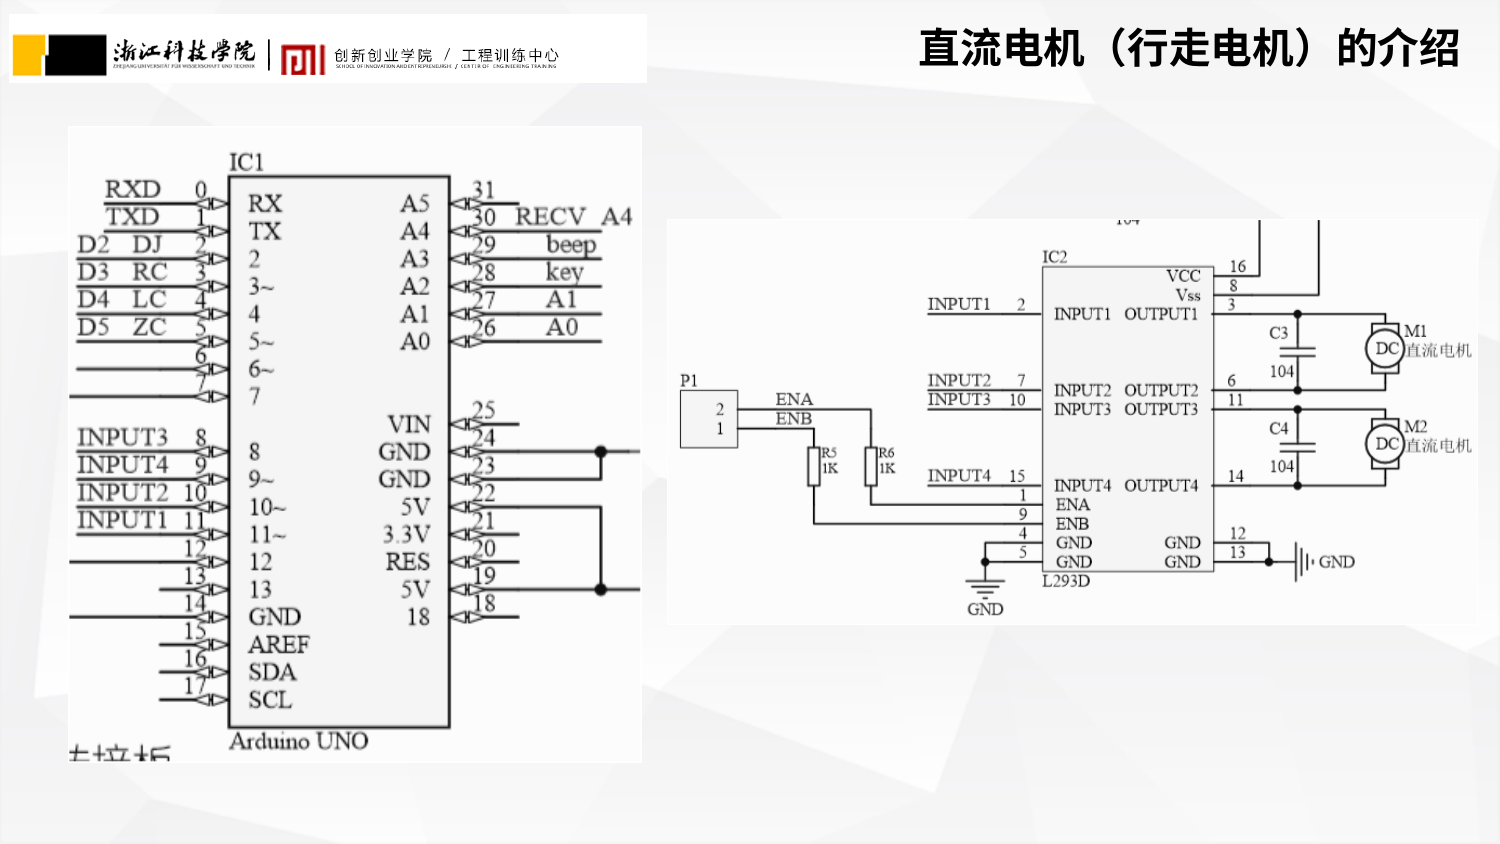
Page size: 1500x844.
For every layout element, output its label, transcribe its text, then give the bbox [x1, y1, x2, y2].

text_box 直流电机（行走电机）的介绍 [879, 14, 1500, 80]
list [8, 14, 647, 84]
picture [0, 0, 1500, 844]
